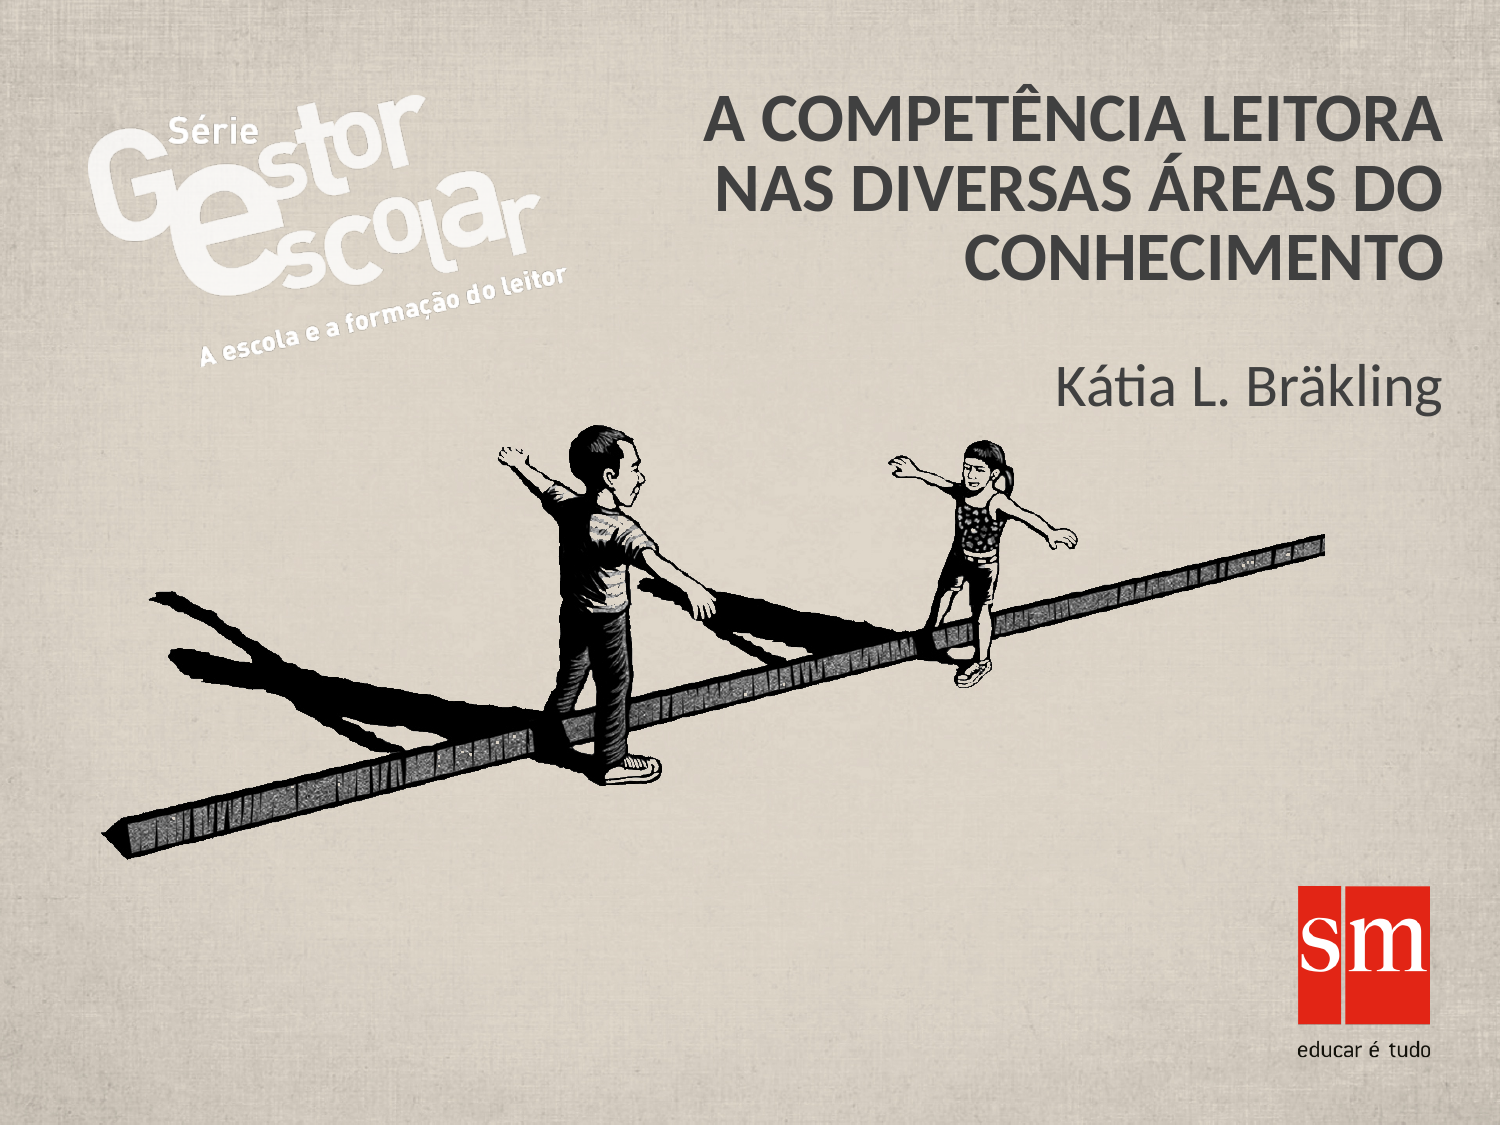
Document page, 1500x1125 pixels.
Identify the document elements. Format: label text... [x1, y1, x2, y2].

picture [0, 0, 1500, 1125]
text_box A COMPETÊNCIA LEITORA NAS DIVERSAS ÁREAS DO CONHECIMENTO Kátia L. Bräkling [666, 82, 1459, 485]
